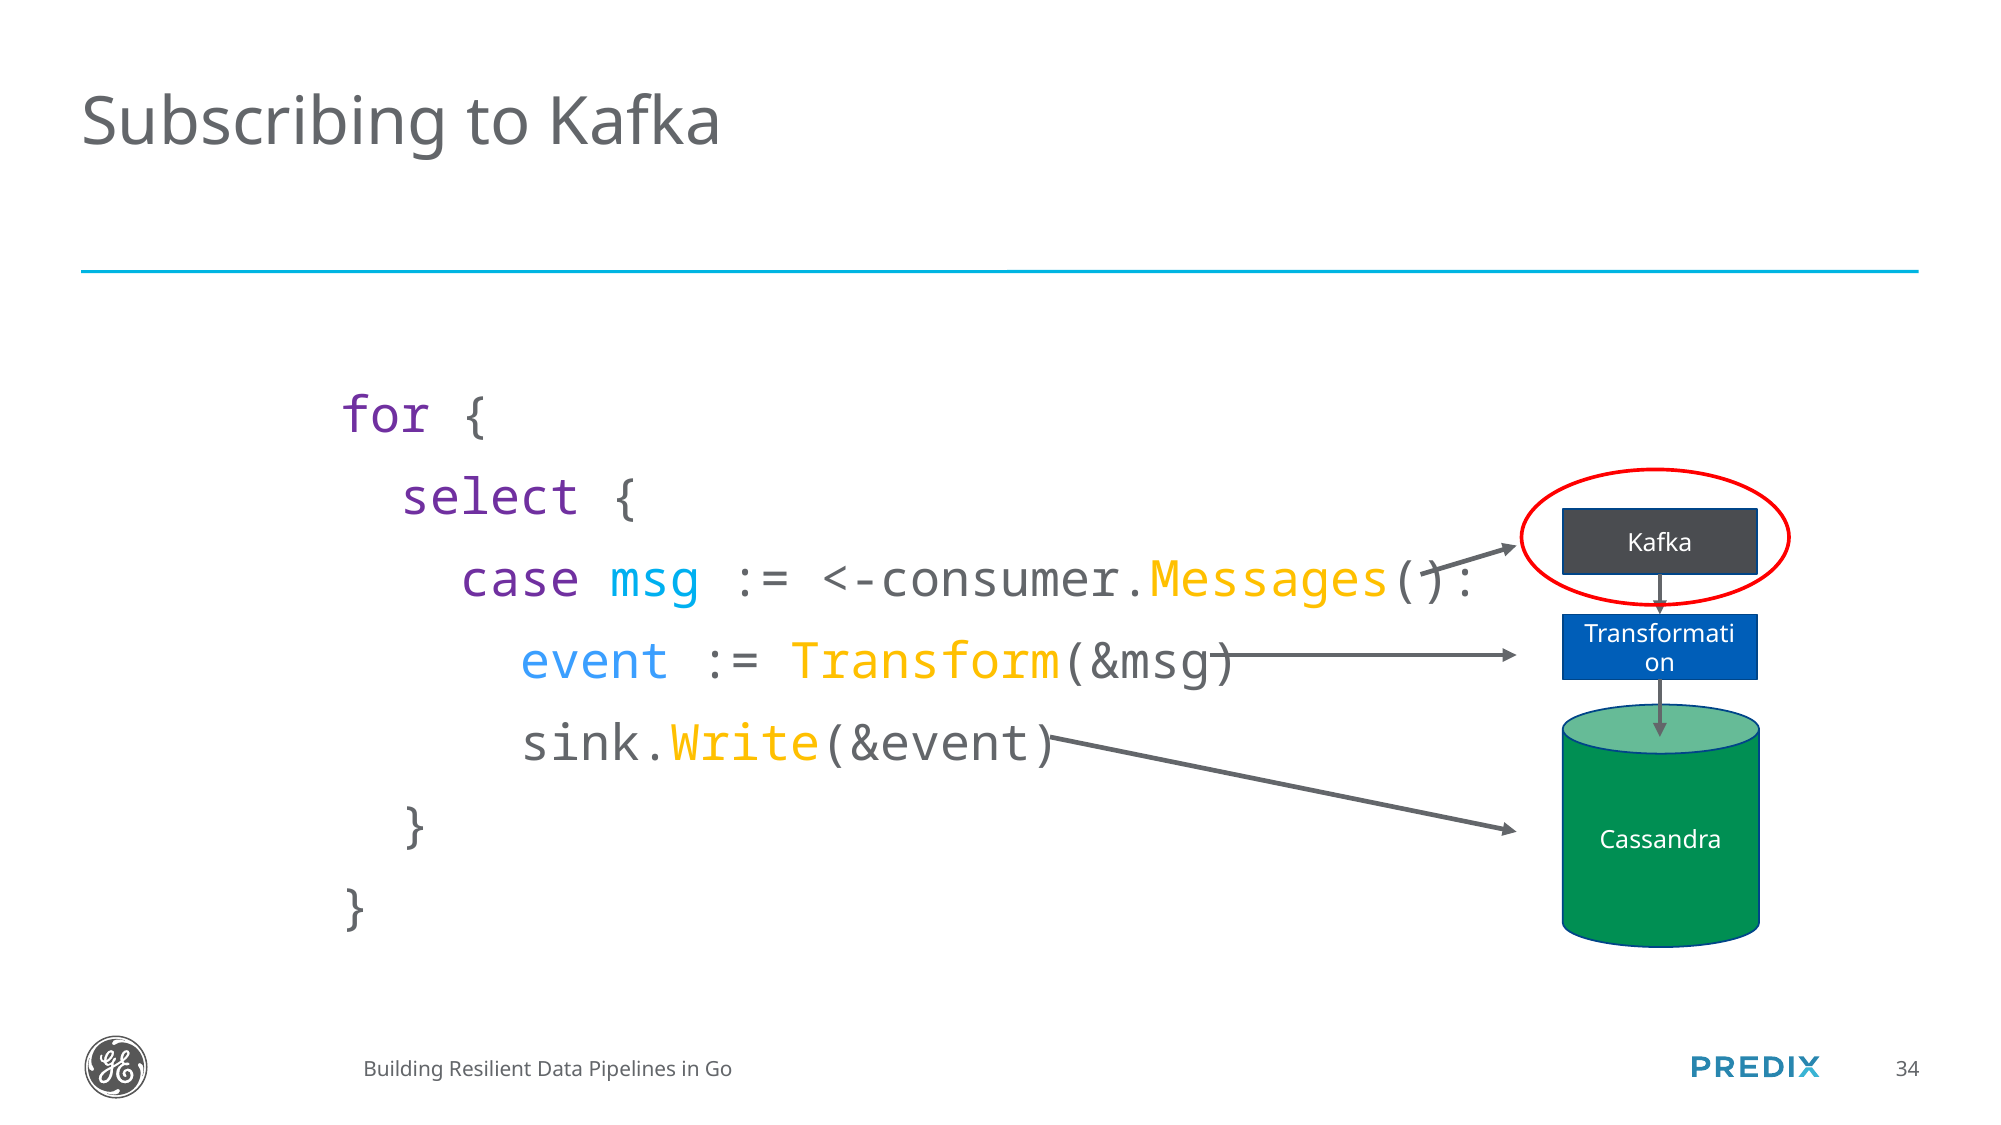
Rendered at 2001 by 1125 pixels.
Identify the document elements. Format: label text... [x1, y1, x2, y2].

text_box Cassandra [1561, 703, 1760, 948]
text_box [1049, 736, 1517, 832]
text_box [1520, 468, 1790, 606]
footer Building Resilient Data Pipelines in Go [208, 1055, 738, 1086]
text_box Transformation [1562, 614, 1758, 680]
title Subscribing to Kafka [81, 87, 1919, 238]
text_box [1420, 545, 1517, 575]
list for { select { case msg := <-consumer.Messages(): event := Transform(&msg) sink.Write(&event) } } [340, 302, 1633, 1007]
slide_number 34 [1865, 1055, 1920, 1086]
